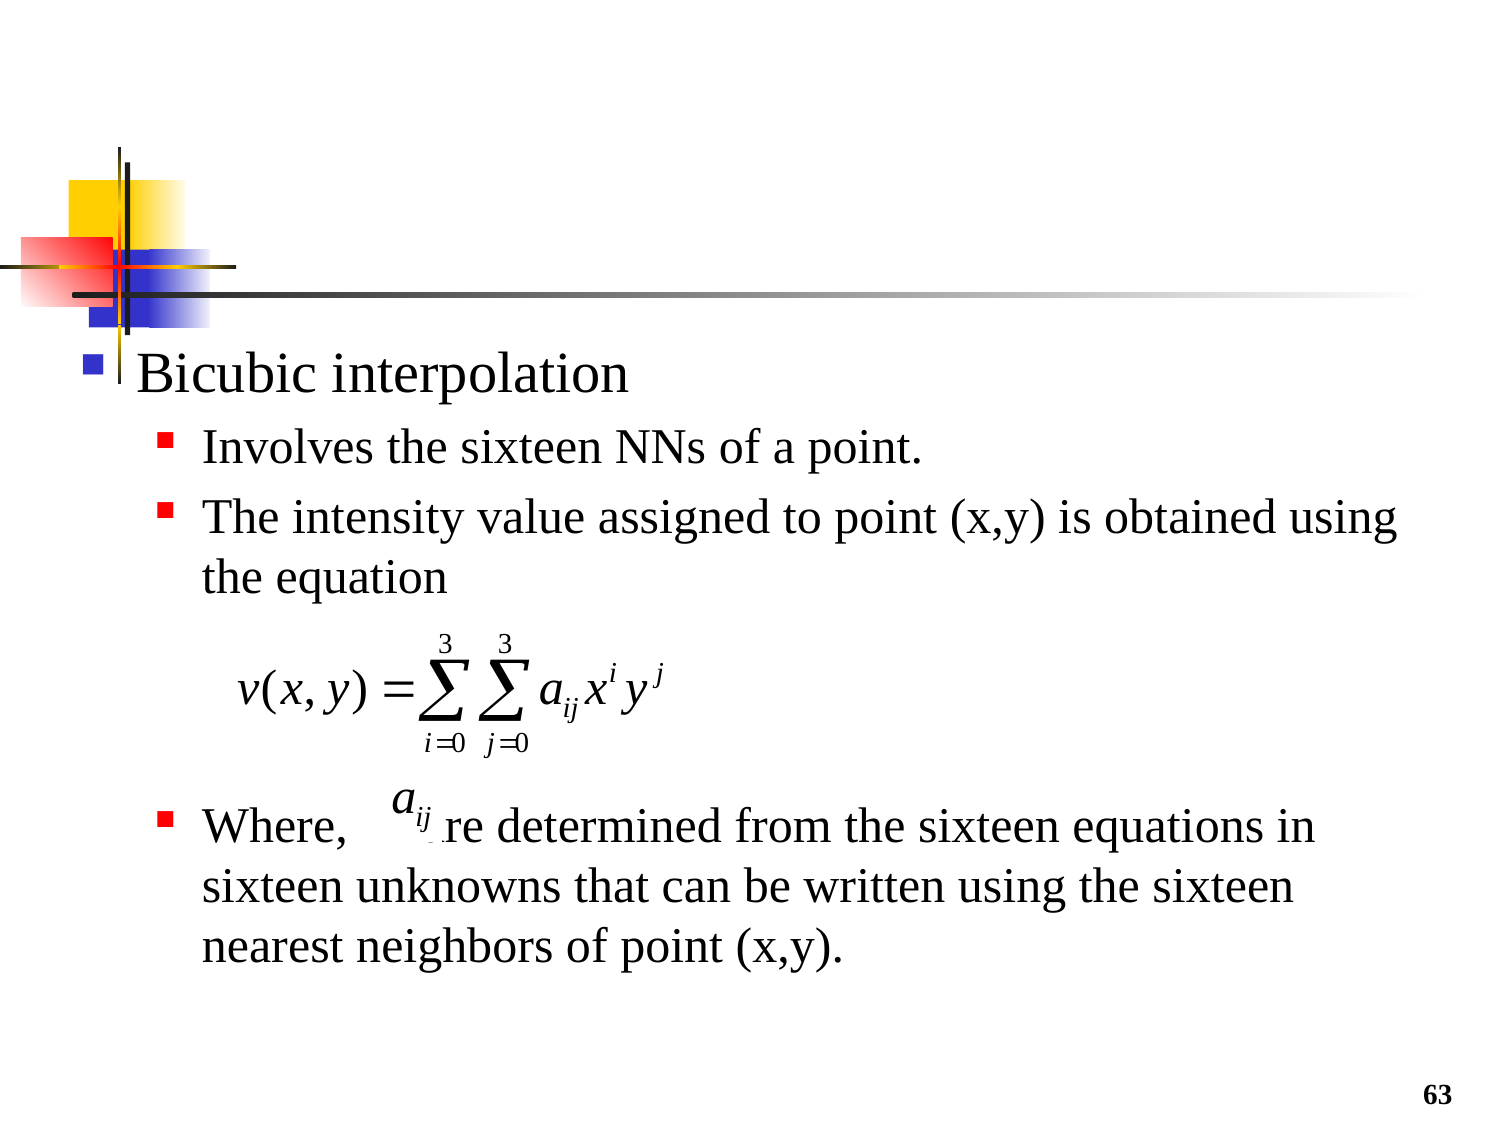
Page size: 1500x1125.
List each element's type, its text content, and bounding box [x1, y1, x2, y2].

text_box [383, 763, 443, 843]
list Bicubic interpolation Involves the sixteen NNs of a point. The intensity value assigned to point (x,y) is obtained using the equation Where, are determined from the sixteen equations in sixteen unknowns that can be written using the sixteen nearest neighbors of point (x,y). [64, 326, 1454, 1036]
slide_number 63 [1154, 1042, 1468, 1118]
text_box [229, 621, 678, 768]
